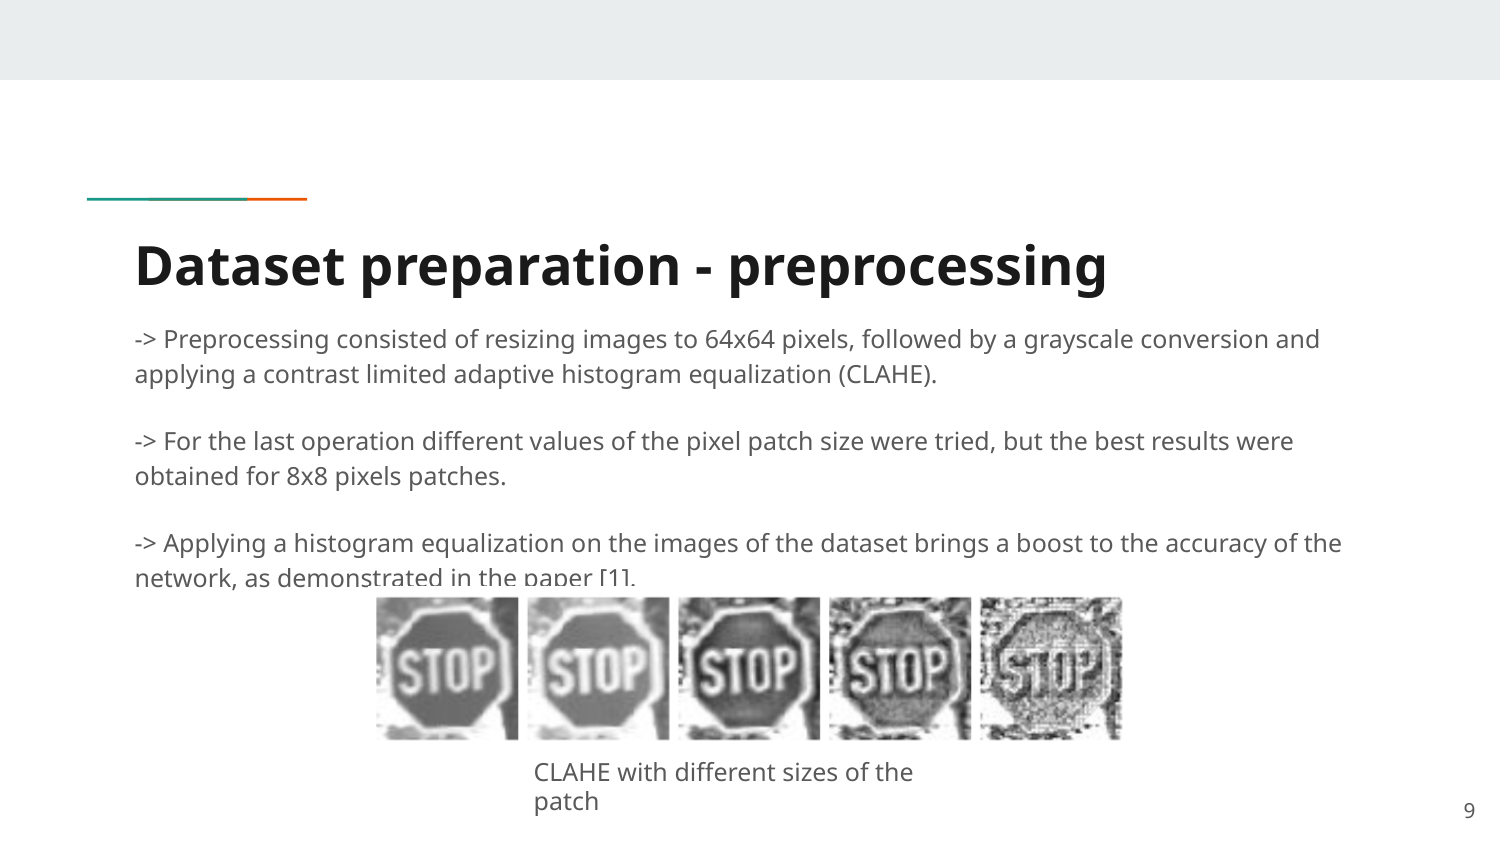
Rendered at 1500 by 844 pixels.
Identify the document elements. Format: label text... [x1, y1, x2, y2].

list -> Preprocessing consisted of resizing images to 64x64 pixels, followed by a grayscale conversion and applying a contrast limited adaptive histogram equalization (CLAHE). -> For the last operation different values of the pixel patch size were tried, but the best results were obtained for 8x8 pixels patches. -> Applying a histogram equalization on the images of the dataset brings a boost to the accuracy of the network, as demonstrated in the paper [1]. [119, 304, 1381, 676]
title Dataset preparation - preprocessing [119, 216, 1381, 304]
picture [368, 586, 1132, 753]
text_box CLAHE with different sizes of the patch [518, 760, 982, 780]
slide_number ‹#› [1400, 779, 1491, 844]
